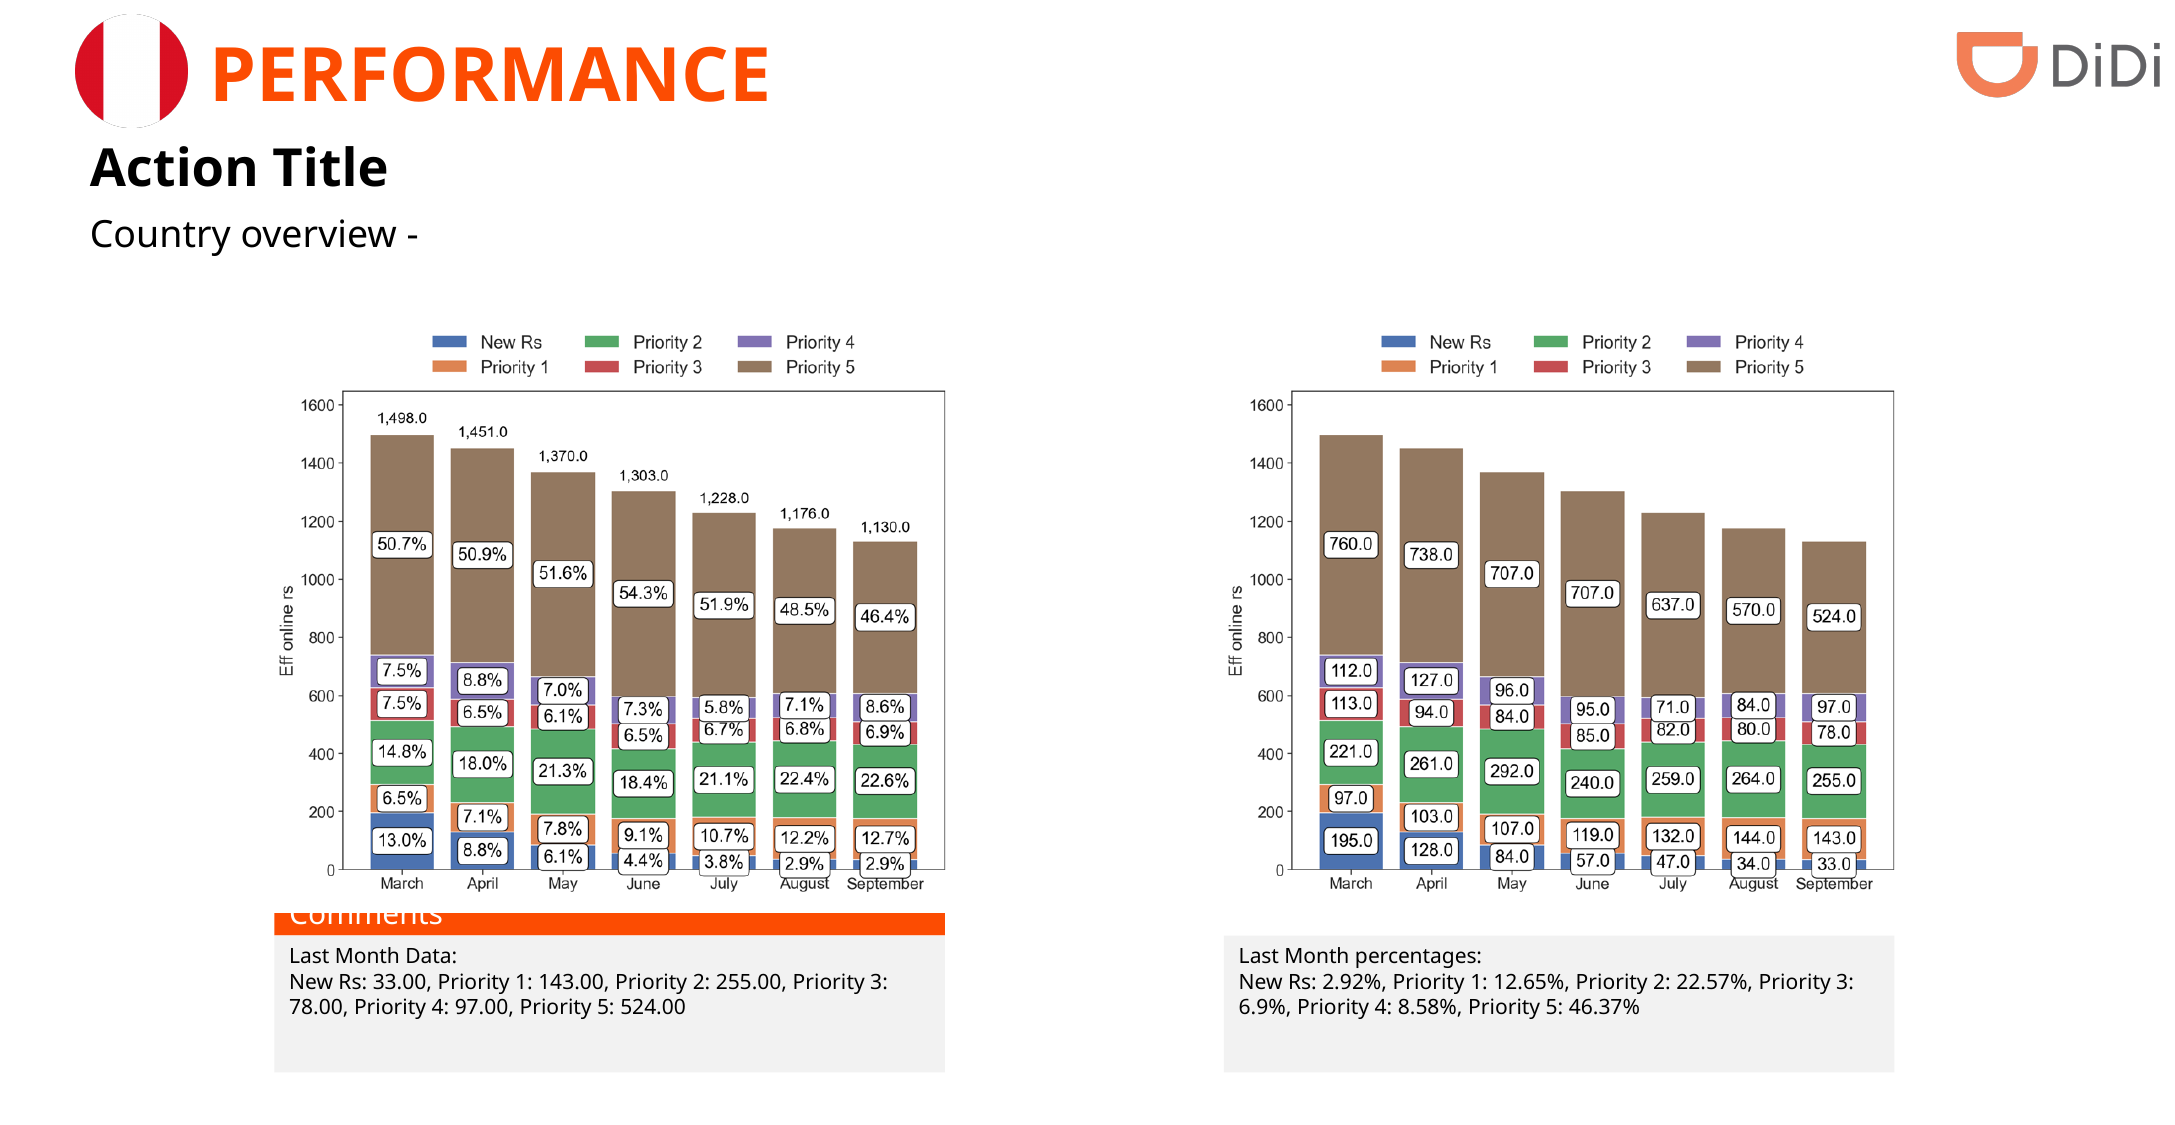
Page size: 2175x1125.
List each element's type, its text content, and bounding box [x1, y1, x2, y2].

text_box Last Month percentages: New Rs: 2.92%, Priority 1: 12.65%, Priority 2: 22.57%, Priority 3: 6.9%, Priority 4: 8.58%, Priority 5: 46.37% [1223, 935, 1895, 1073]
text_box PERFORMANCE [194, 15, 1800, 127]
picture [274, 322, 950, 914]
text_box Action Title [74, 127, 2175, 202]
text_box Comments [274, 921, 945, 935]
picture [1223, 322, 1900, 914]
picture [1949, 1, 2175, 129]
text_box Last Month Data: New Rs: 33.00, Priority 1: 143.00, Priority 2: 255.00, Priority 3: 78.00, Priority 4: 97.00, Priority 5: 524.00 [274, 935, 945, 1073]
text_box Country overview - [74, 202, 2175, 263]
picture [74, 14, 188, 128]
